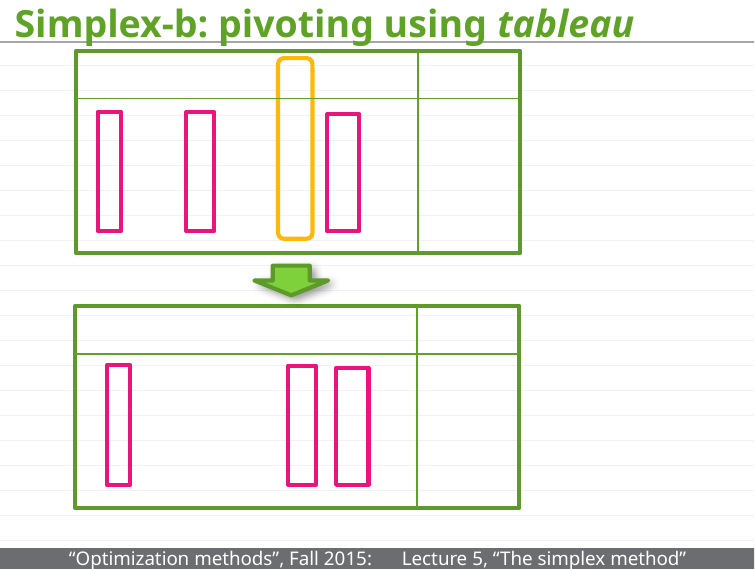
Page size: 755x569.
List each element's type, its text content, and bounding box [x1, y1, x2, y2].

title Simplex-b: pivoting using tableau [14, 0, 755, 38]
text_box [73, 304, 521, 357]
text_box [420, 358, 521, 510]
text_box [252, 263, 331, 298]
text_box [73, 360, 413, 510]
text_box [74, 49, 522, 255]
